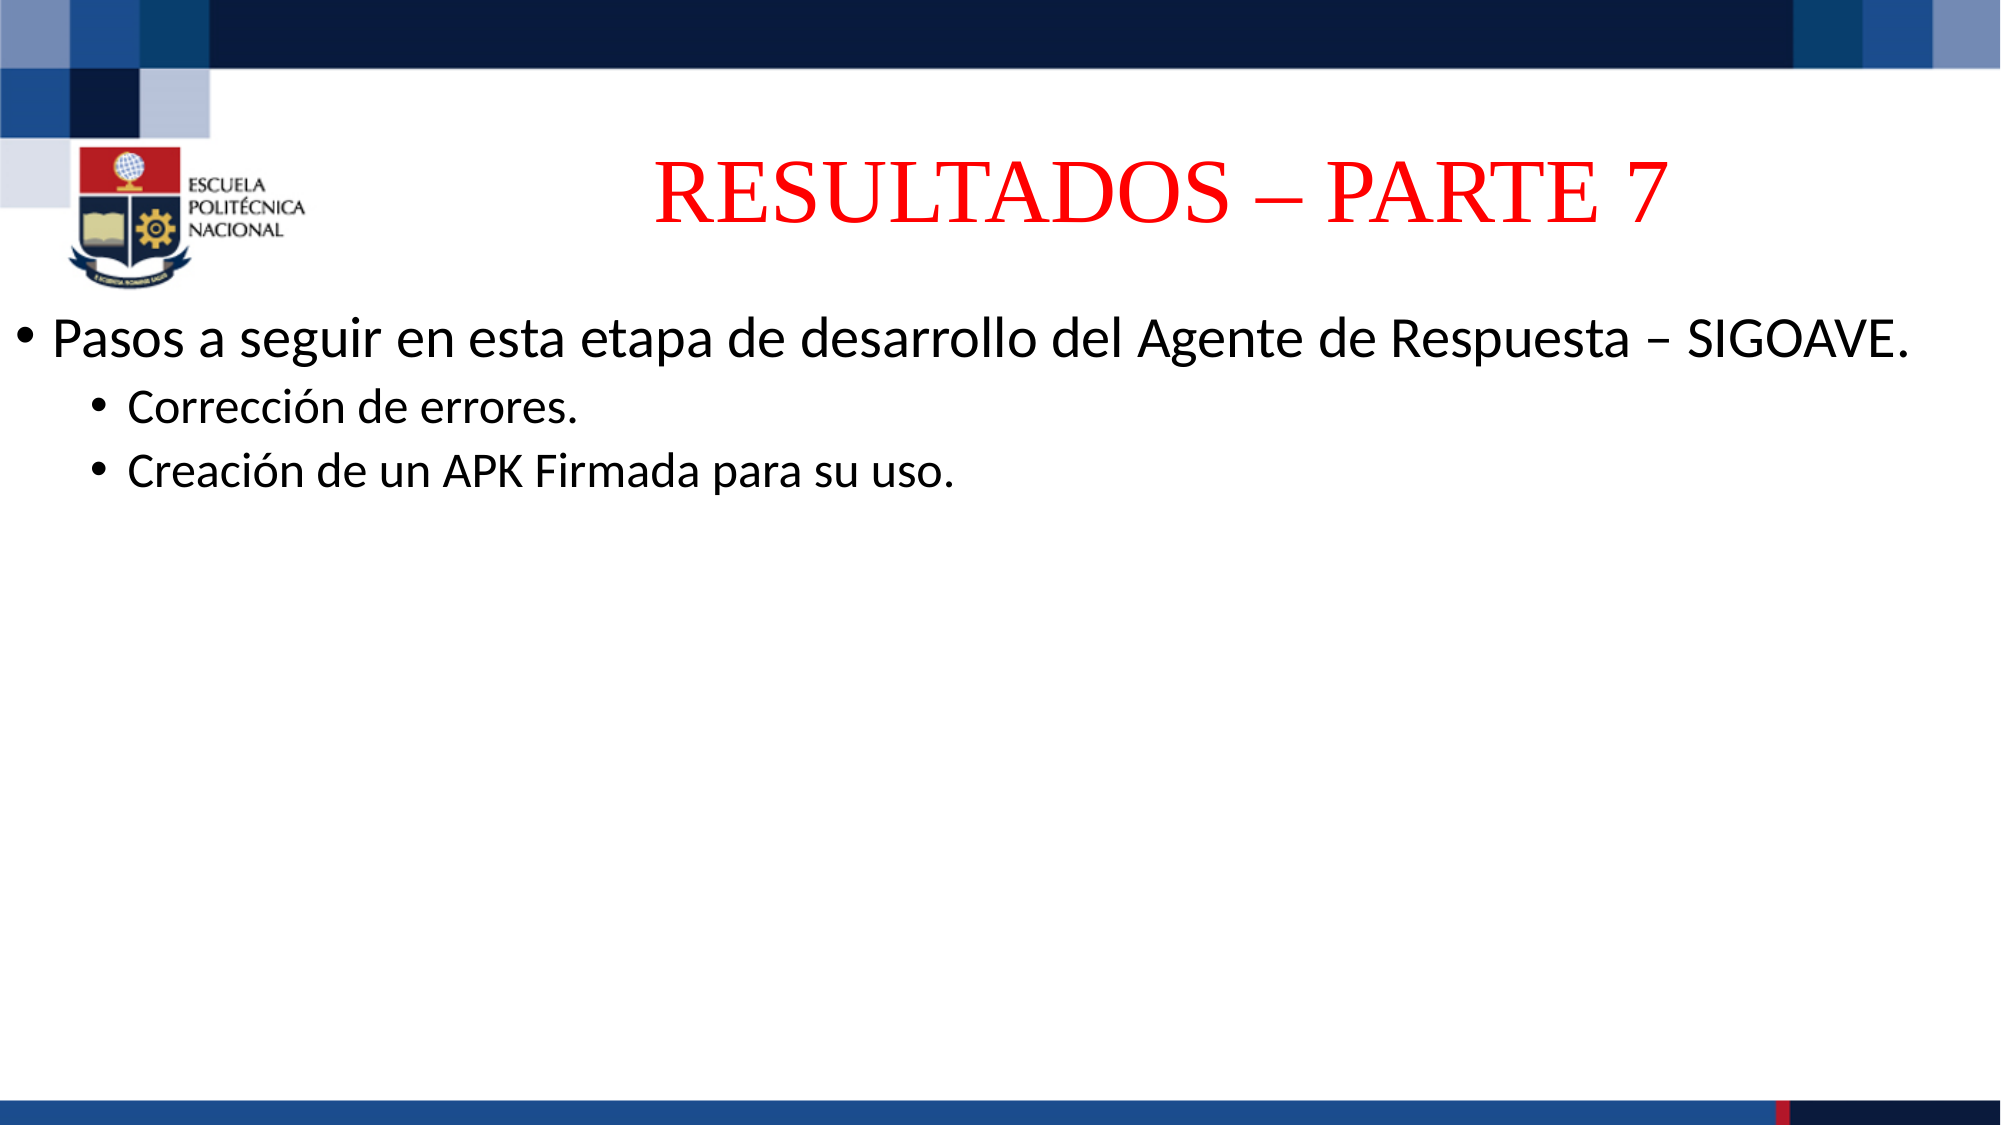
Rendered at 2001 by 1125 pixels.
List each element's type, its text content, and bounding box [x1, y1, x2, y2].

list Pasos a seguir en esta etapa de desarrollo del Agente de Respuesta – SIGOAVE. Corrección de errores. Creación de un APK Firmada para su uso. [0, 299, 2000, 1103]
title RESULTADOS – PARTE 7 [325, 71, 2000, 299]
picture [0, 0, 2001, 1125]
